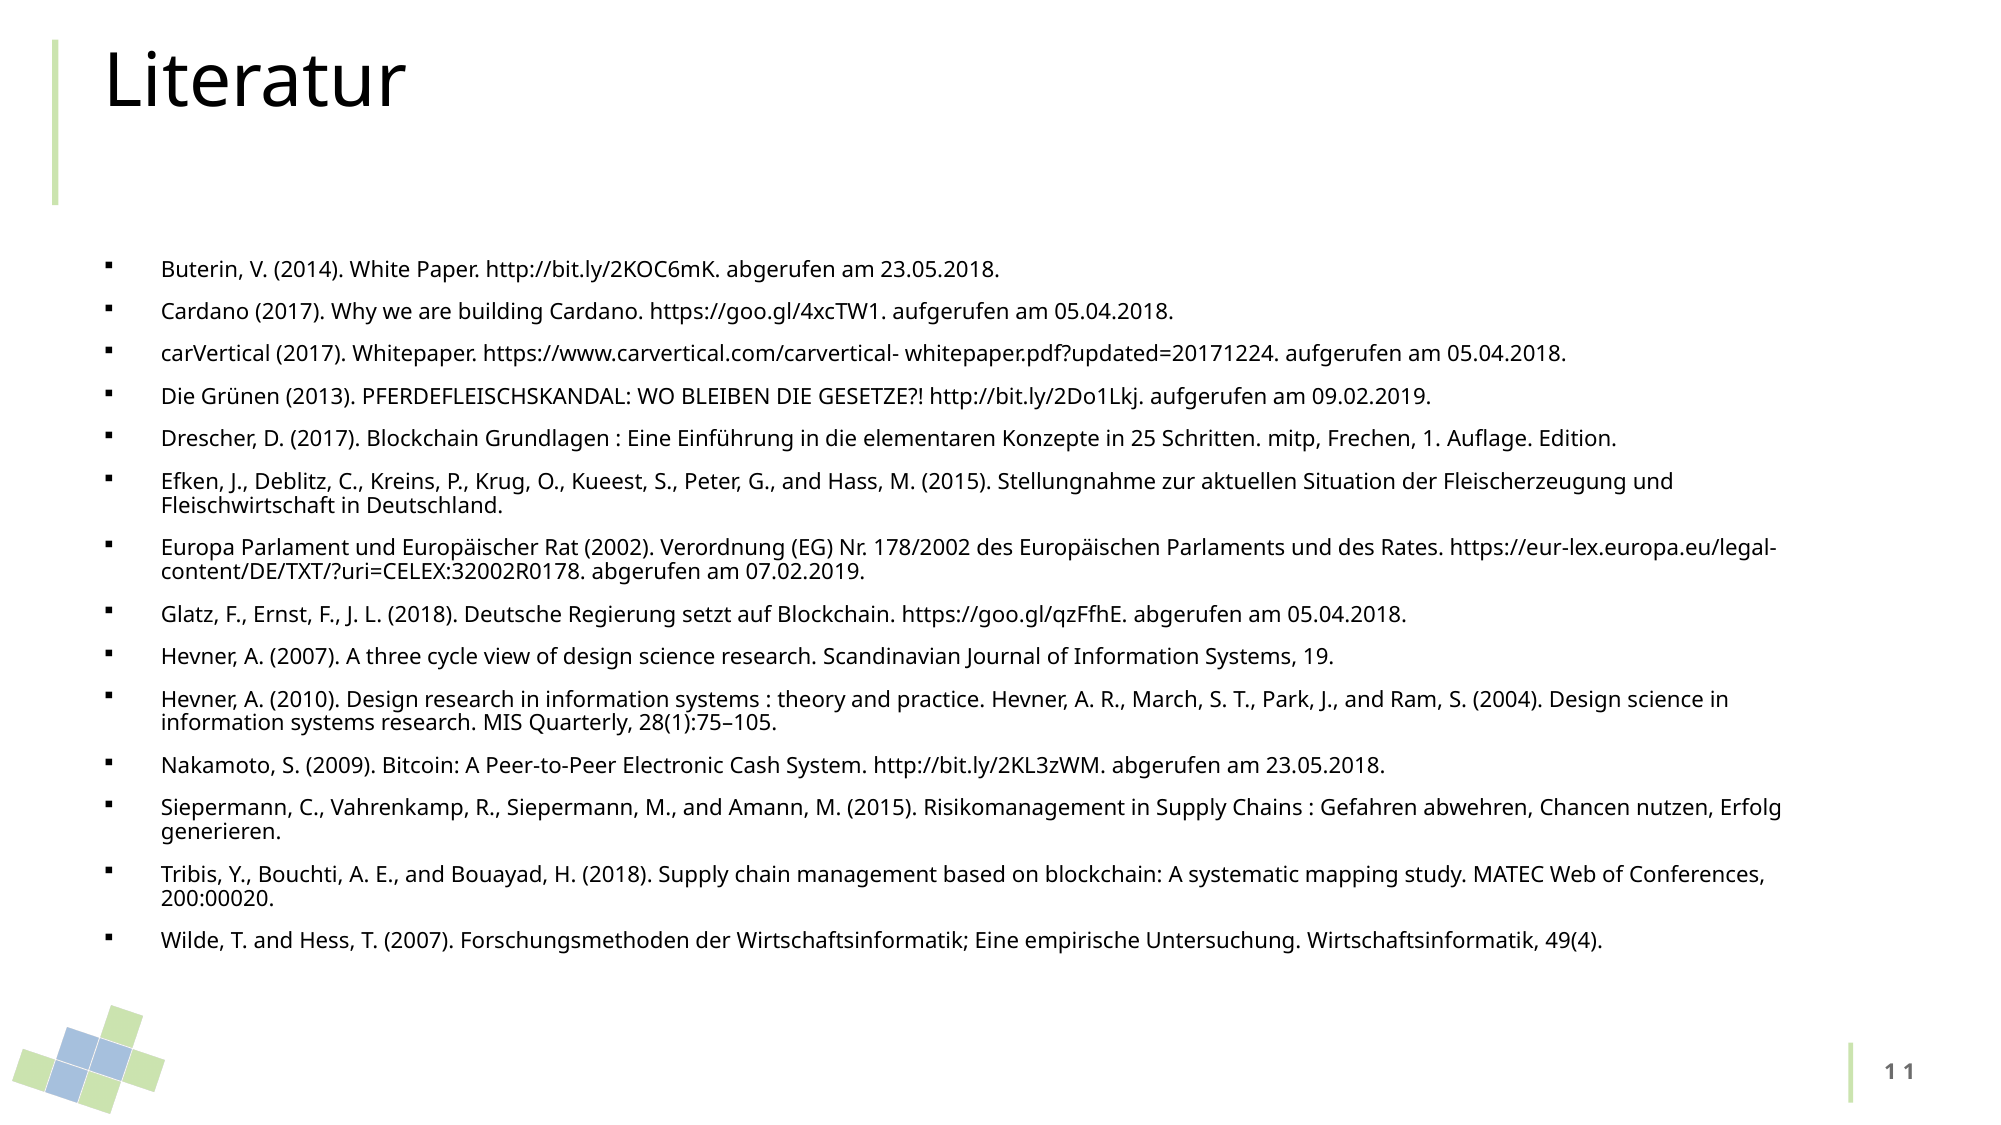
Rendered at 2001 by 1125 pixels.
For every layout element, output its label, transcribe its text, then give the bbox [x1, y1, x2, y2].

title Literatur [88, 32, 1814, 133]
list Buterin, V. (2014). White Paper. http://bit.ly/2KOC6mK. abgerufen am 23.05.2018. Cardano (2017). Why we are building Cardano. https://goo.gl/4xcTW1. aufgerufen am 05.04.2018. carVertical (2017). Whitepaper. https://www.carvertical.com/carvertical- whitepaper.pdf?updated=20171224. aufgerufen am 05.04.2018. Die Grünen (2013). PFERDEFLEISCHSKANDAL: WO BLEIBEN DIE GESETZE?! http://bit.ly/2Do1Lkj. aufgerufen am 09.02.2019. Drescher, D. (2017). Blockchain Grundlagen : Eine Einführung in die elementaren Konzepte in 25 Schritten. mitp, Frechen, 1. Auflage. Edition. Efken, J., Deblitz, C., Kreins, P., Krug, O., Kueest, S., Peter, G., and Hass, M. (2015). Stellungnahme zur aktuellen Situation der Fleischerzeugung und Fleischwirtschaft in Deutschland. Europa Parlament und Europäischer Rat (2002). Verordnung (EG) Nr. 178/2002 des Europäischen Parlaments und des Rates. https://eur-lex.europa.eu/legal- content/DE/TXT/?uri=CELEX:32002R0178. abgerufen am 07.02.2019. Glatz, F., Ernst, F., J. L. (2018). Deutsche Regierung setzt auf Blockchain. https://goo.gl/qzFfhE. abgerufen am 05.04.2018. Hevner, A. (2007). A three cycle view of design science research. Scandinavian Journal of Information Systems, 19. Hevner, A. (2010). Design research in information systems : theory and practice. Hevner, A. R., March, S. T., Park, J., and Ram, S. (2004). Design science in information systems research. MIS Quarterly, 28(1):75–105. Nakamoto, S. (2009). Bitcoin: A Peer-to-Peer Electronic Cash System. http://bit.ly/2KL3zWM. abgerufen am 23.05.2018. Siepermann, C., Vahrenkamp, R., Siepermann, M., and Amann, M. (2015). Risikomanagement in Supply Chains : Gefahren abwehren, Chancen nutzen, Erfolg generieren. Tribis, Y., Bouchti, A. E., and Bouayad, H. (2018). Supply chain management based on blockchain: A systematic mapping study. MATEC Web of Conferences, 200:00020. Wilde, T. and Hess, T. (2007). Forschungsmethoden der Wirtschaftsinformatik; Eine empirische Untersuchung. Wirtschaftsinformatik, 49(4). [88, 250, 1814, 965]
slide_number 11 [1846, 1042, 1953, 1103]
